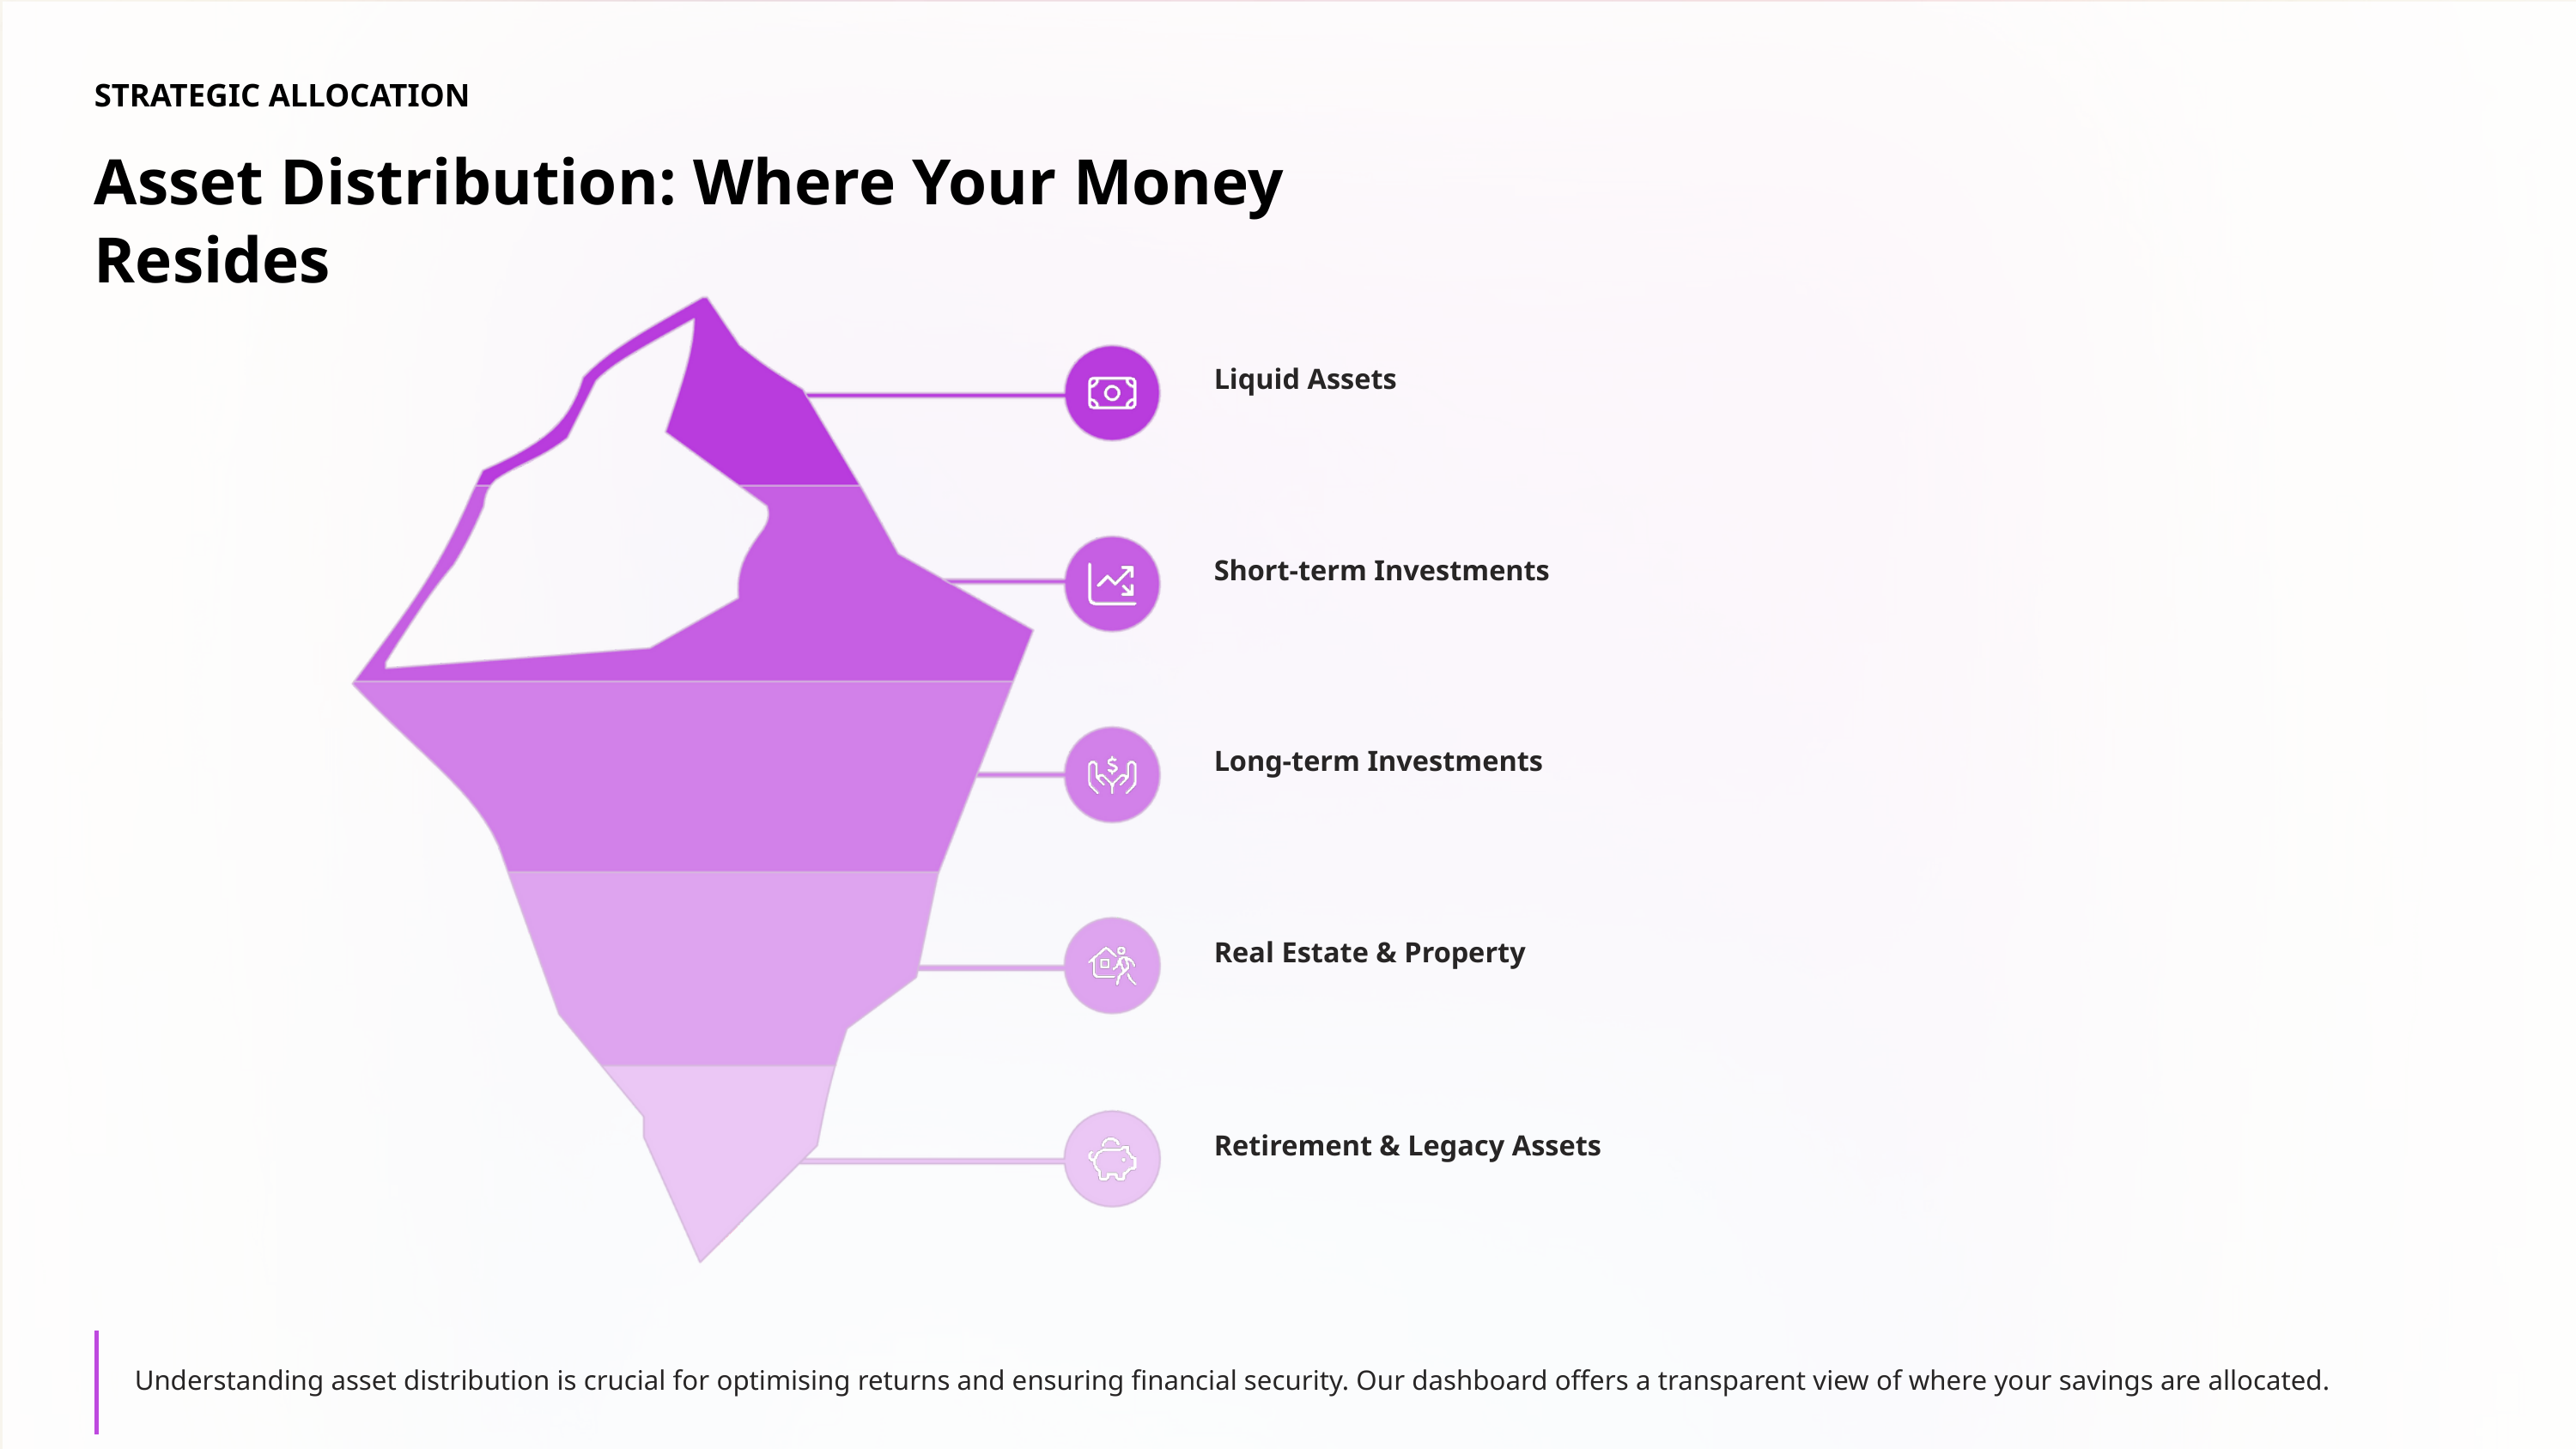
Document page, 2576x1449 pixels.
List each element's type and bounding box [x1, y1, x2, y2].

text_box [315, 259, 2261, 1300]
text_box [1088, 942, 1137, 991]
text_box [2, 1, 2576, 1449]
text_box [94, 1330, 99, 1435]
text_box [1088, 560, 1137, 609]
text_box [1088, 369, 1137, 418]
text_box [1088, 750, 1137, 800]
text_box [1088, 1135, 1137, 1184]
